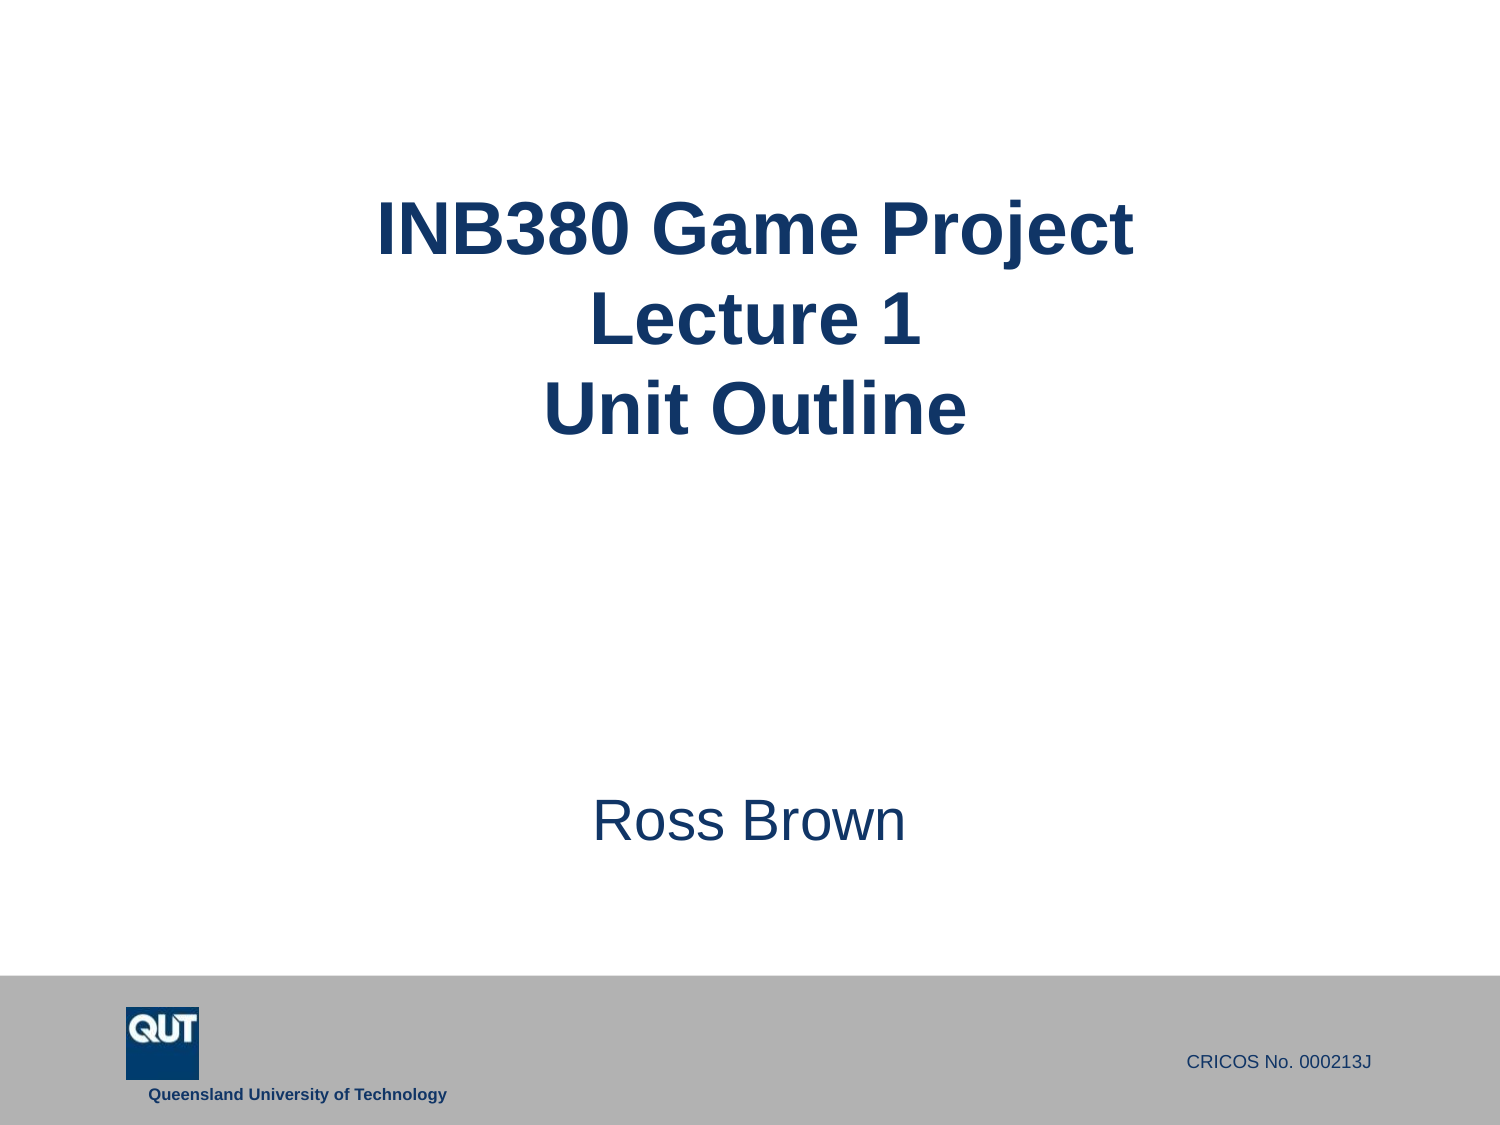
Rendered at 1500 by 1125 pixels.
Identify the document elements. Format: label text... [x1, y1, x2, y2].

title INB380 Game Project Lecture 1 Unit Outline [111, 136, 1400, 492]
subtitle Ross Brown [224, 692, 1276, 874]
picture [126, 1007, 199, 1080]
